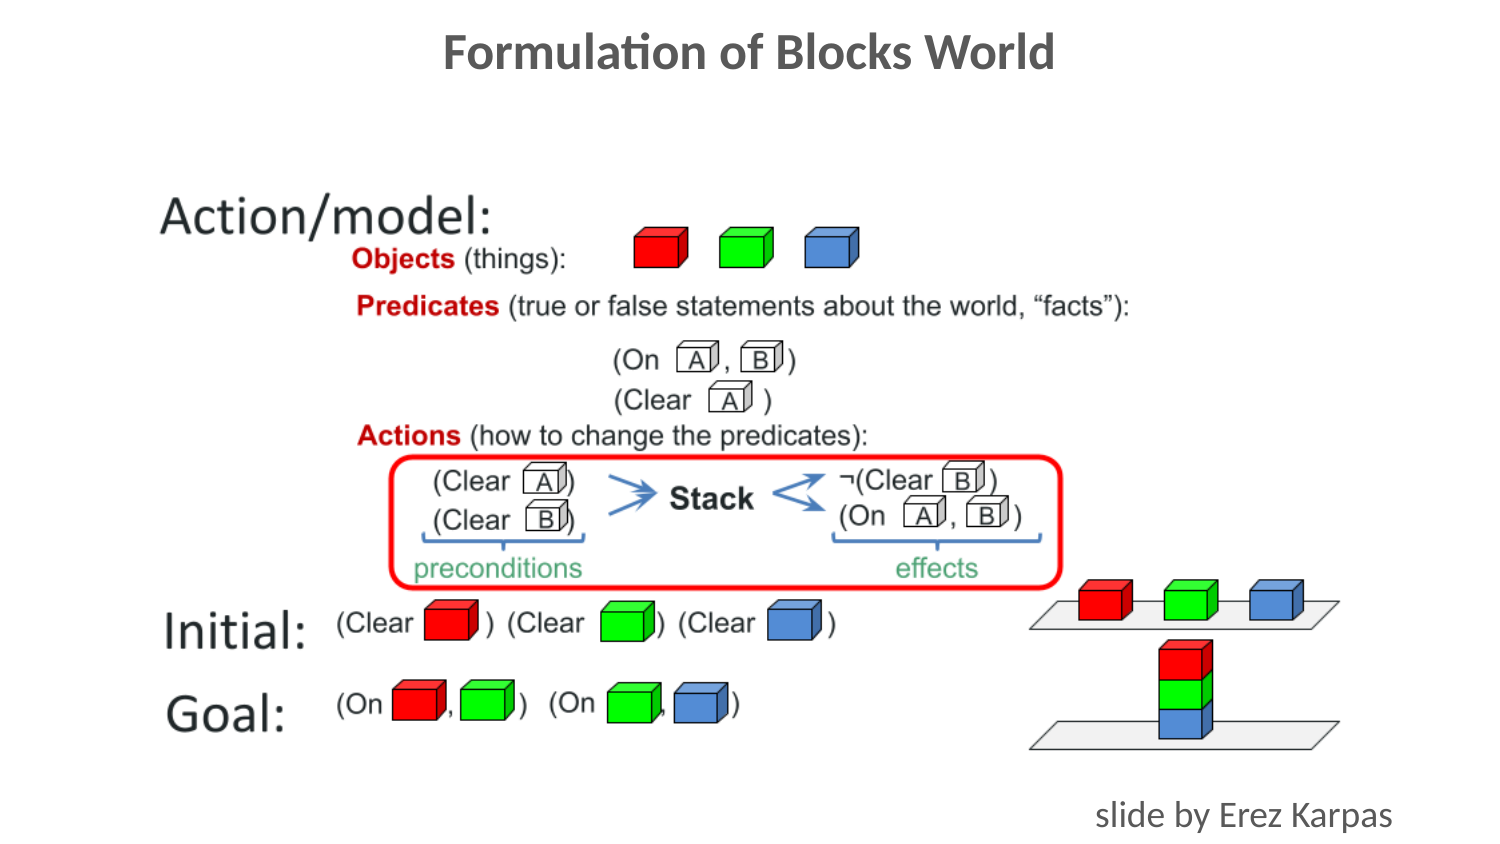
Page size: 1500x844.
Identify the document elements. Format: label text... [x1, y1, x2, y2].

picture [121, 176, 1404, 781]
title Formulation of Blocks World [51, 7, 1449, 102]
text_box slide by Erez Karpas [1080, 775, 1481, 820]
